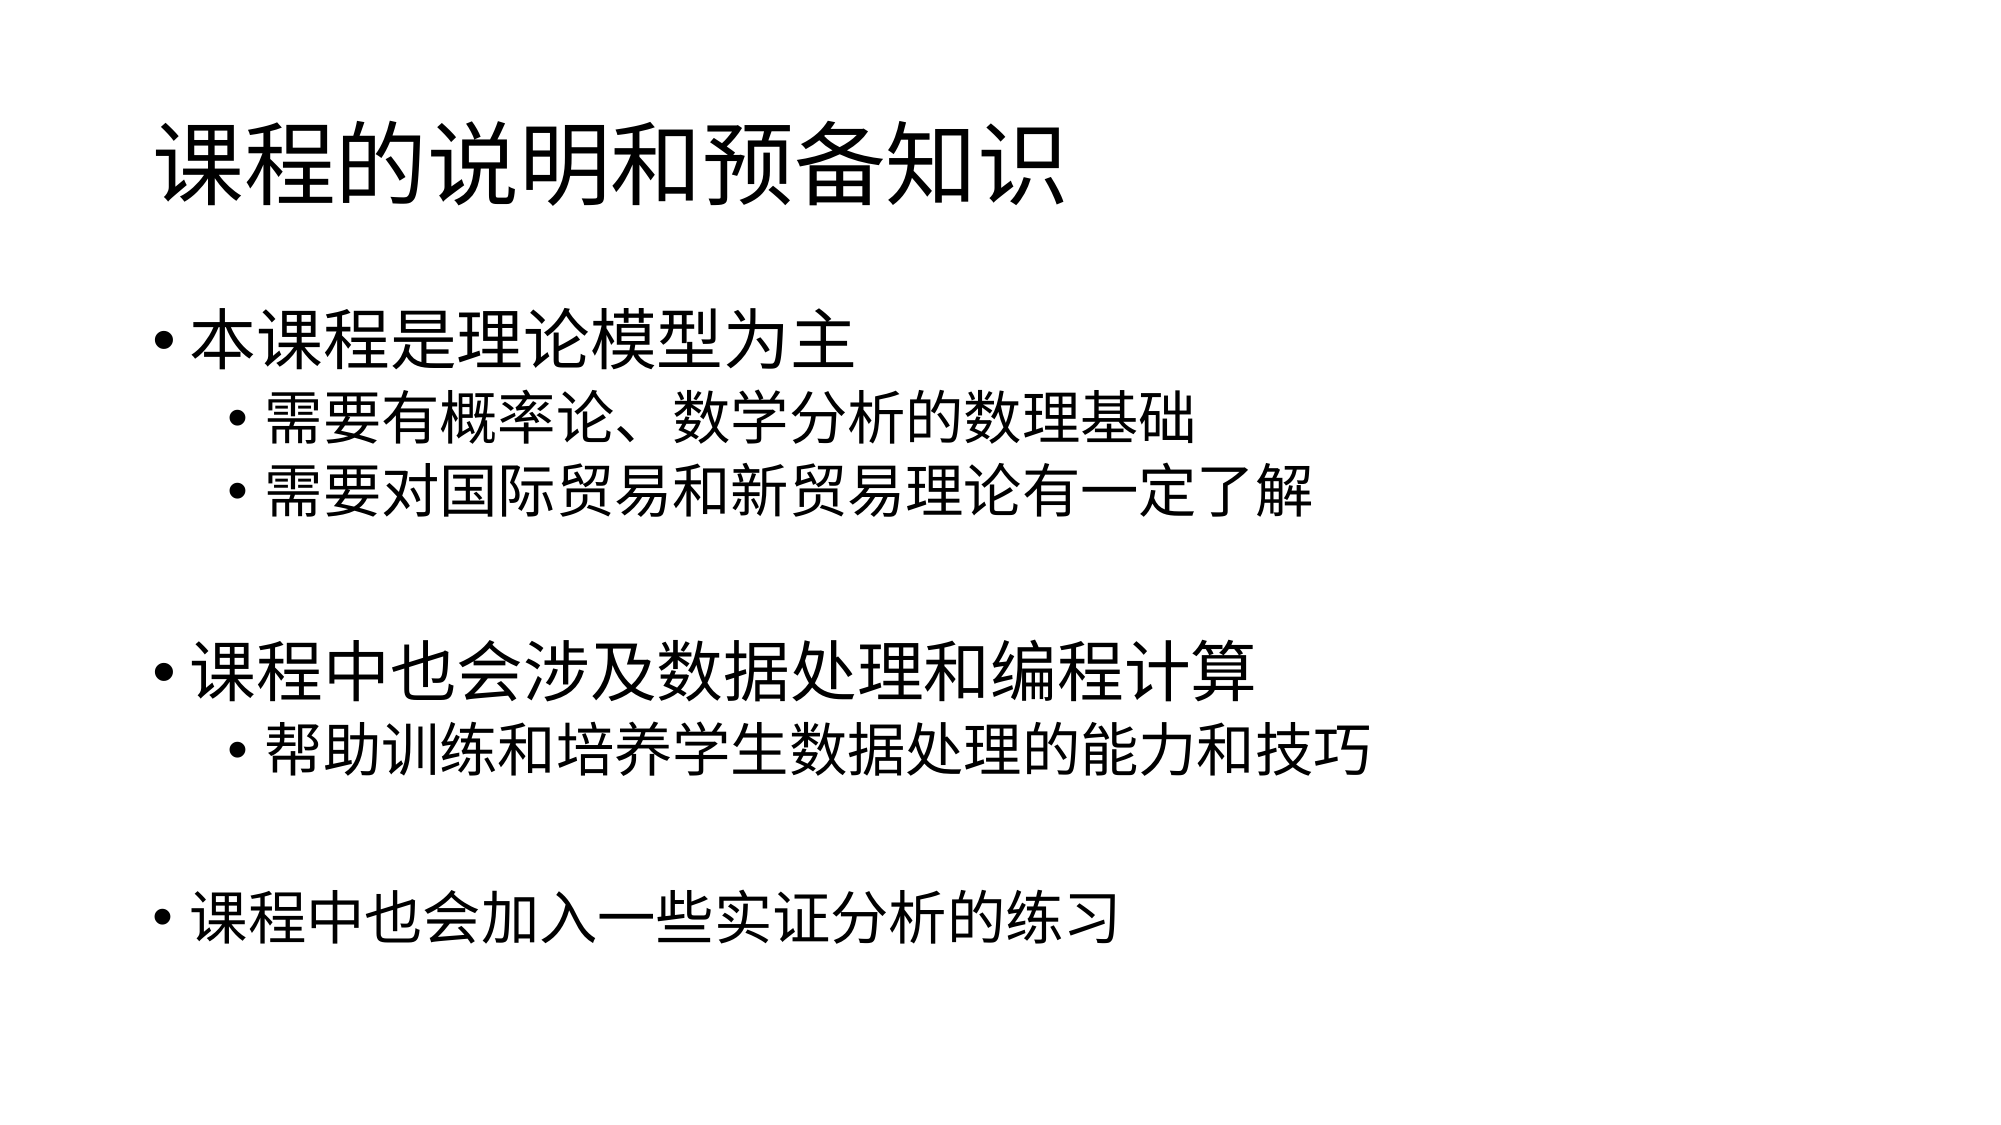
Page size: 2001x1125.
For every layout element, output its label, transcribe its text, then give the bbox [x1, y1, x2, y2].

list 本课程是理论模型为主 需要有概率论、数学分析的数理基础 需要对国际贸易和新贸易理论有一定了解 课程中也会涉及数据处理和编程计算 帮助训练和培养学生数据处理的能力和技巧 课程中也会加入一些实证分析的练习 [137, 299, 1863, 1014]
title 课程的说明和预备知识 [137, 59, 1863, 278]
